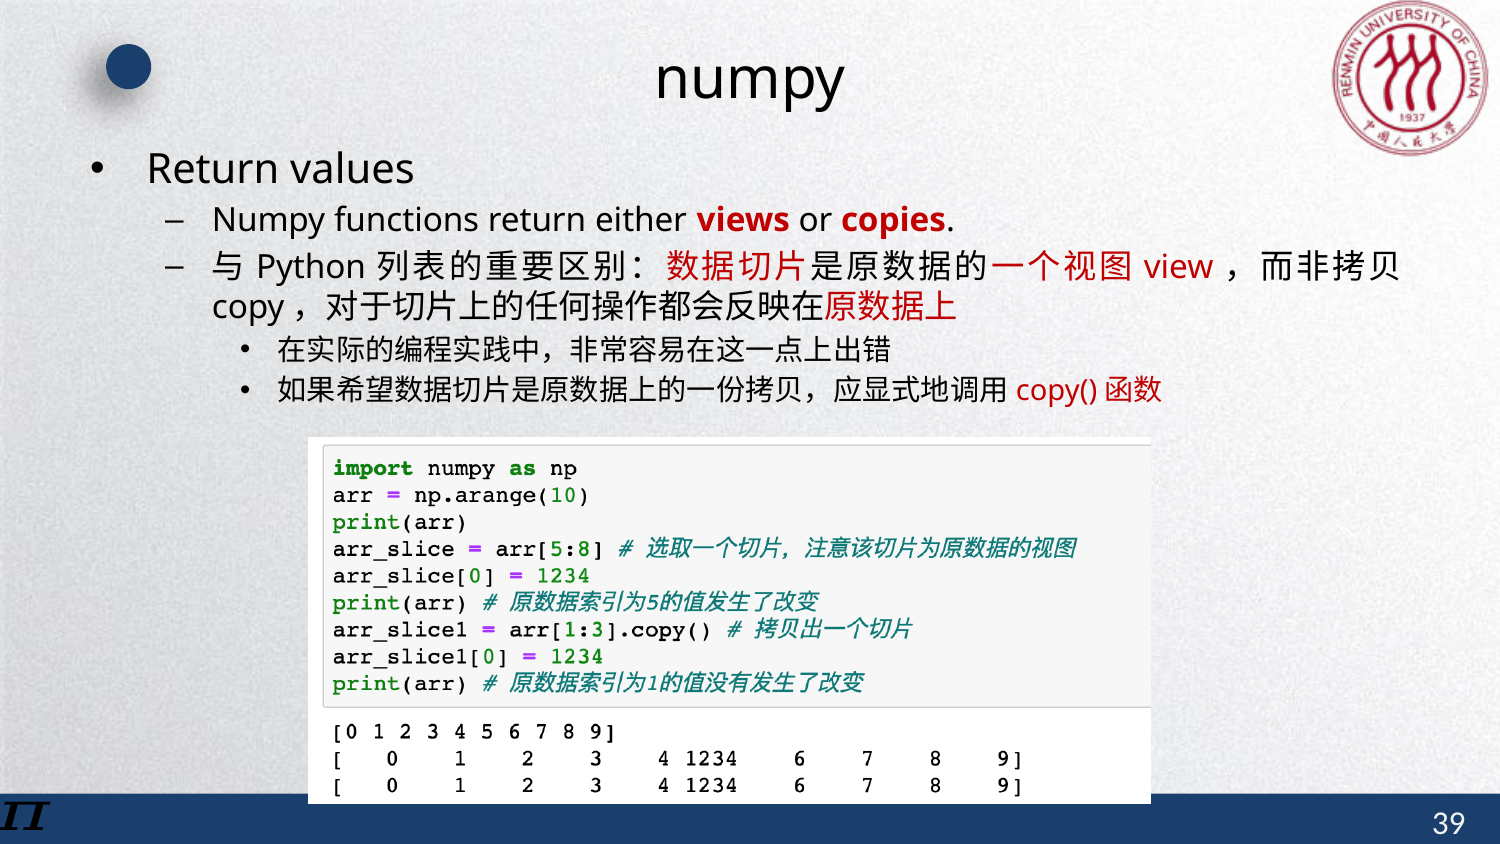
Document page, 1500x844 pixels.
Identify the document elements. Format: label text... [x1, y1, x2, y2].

picture [0, 0, 1500, 804]
list Return values Numpy functions return either views or copies. 与Python列表的重要区别：数据切片是原数据的一个视图view，而非拷贝copy，对于切片上的任何操作都会反映在原数据上 在实际的编程实践中，非常容易在这一点上出错 如果希望数据切片是原数据上的一份拷贝，应显式地调用copy()函数 [75, 134, 1425, 781]
title numpy [75, 33, 1425, 116]
